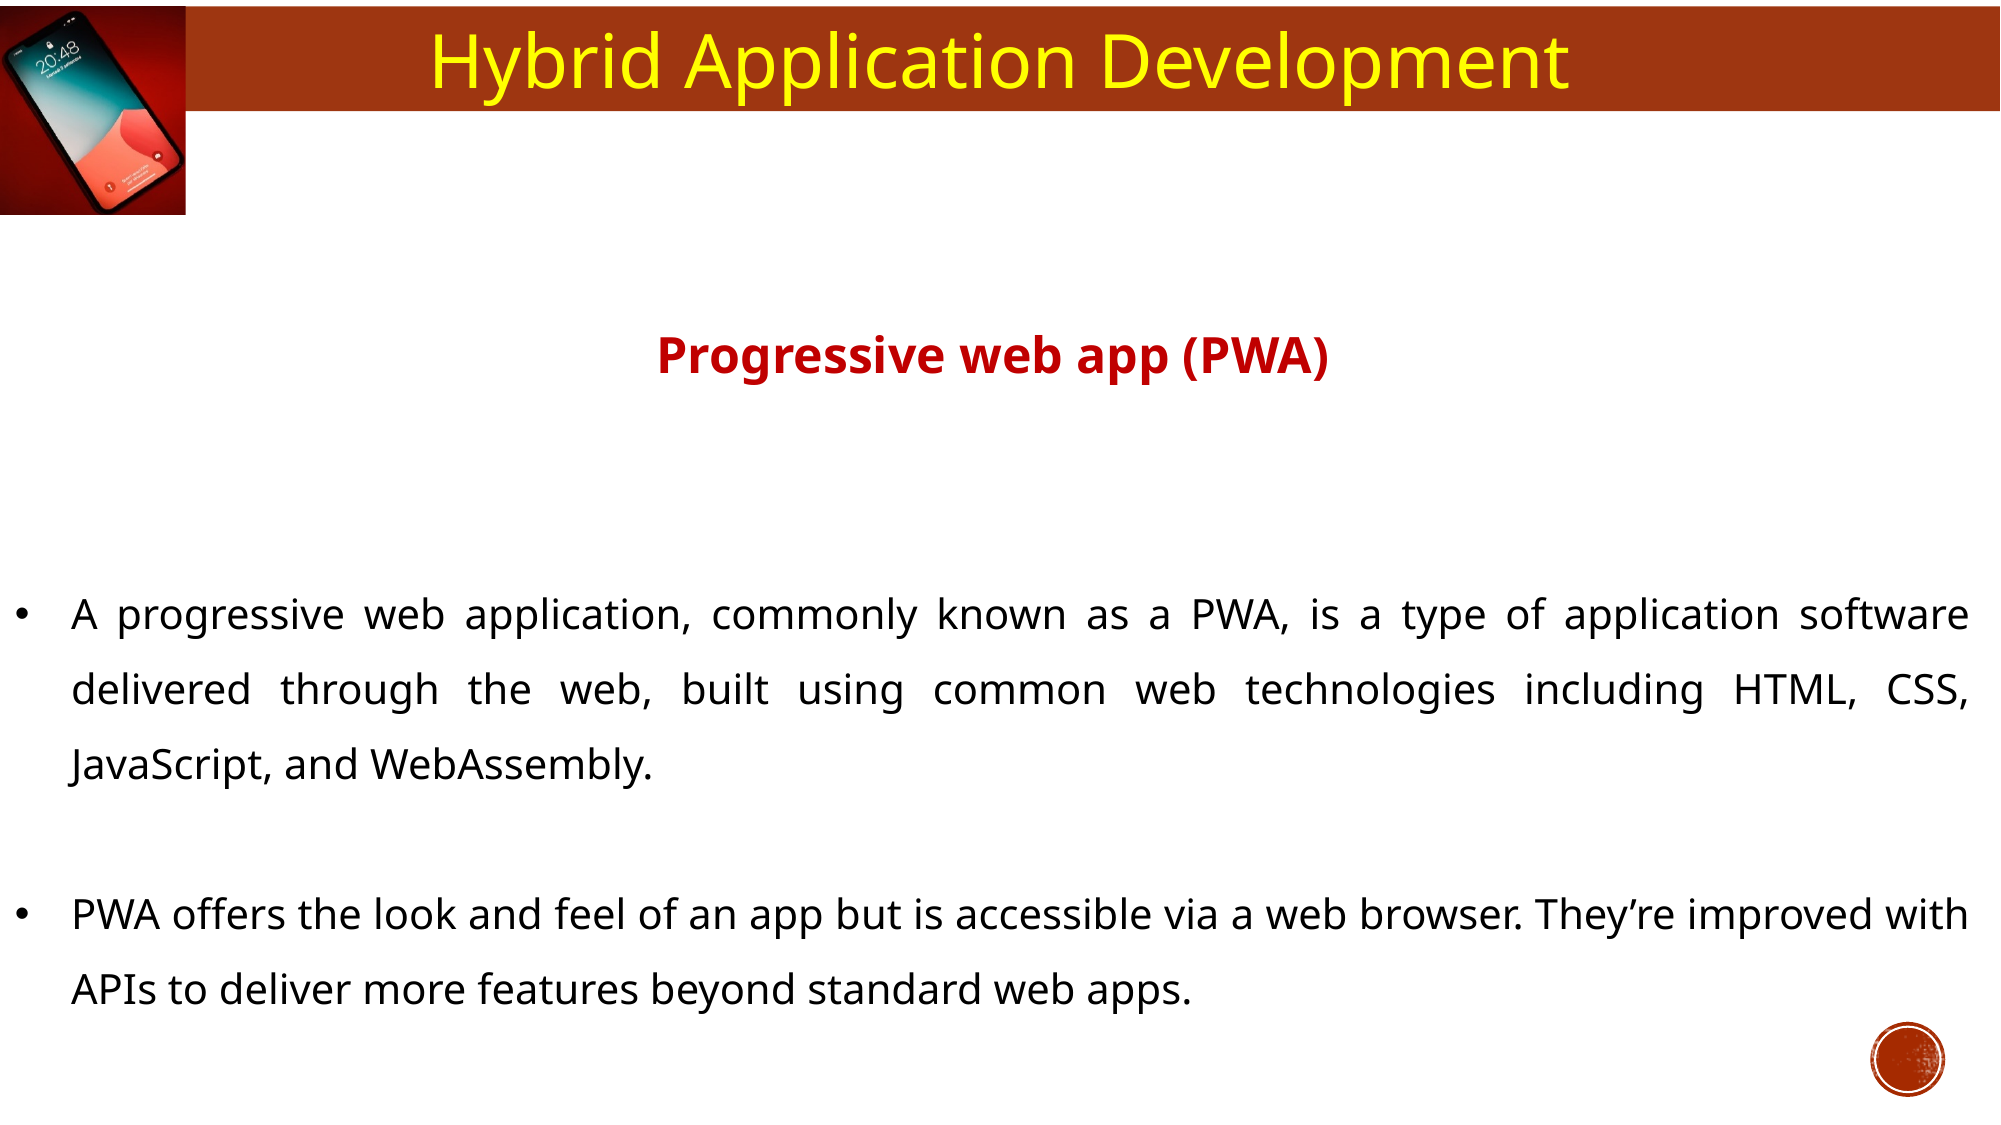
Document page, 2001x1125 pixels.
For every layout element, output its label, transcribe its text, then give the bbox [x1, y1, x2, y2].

picture [0, 6, 186, 215]
text_box Progressive web app (PWA) Web App A progressive web application, commonly known as a PWA, is a type of application software delivered through the web, built using common web technologies including HTML, CSS, JavaScript, and WebAssembly. PWA offers the look and feel of an app but is accessible via a web browser. They’re improved with APIs to deliver more features beyond standard web apps. [0, 315, 1986, 1061]
text_box Hybrid Application Development [186, 6, 2000, 112]
